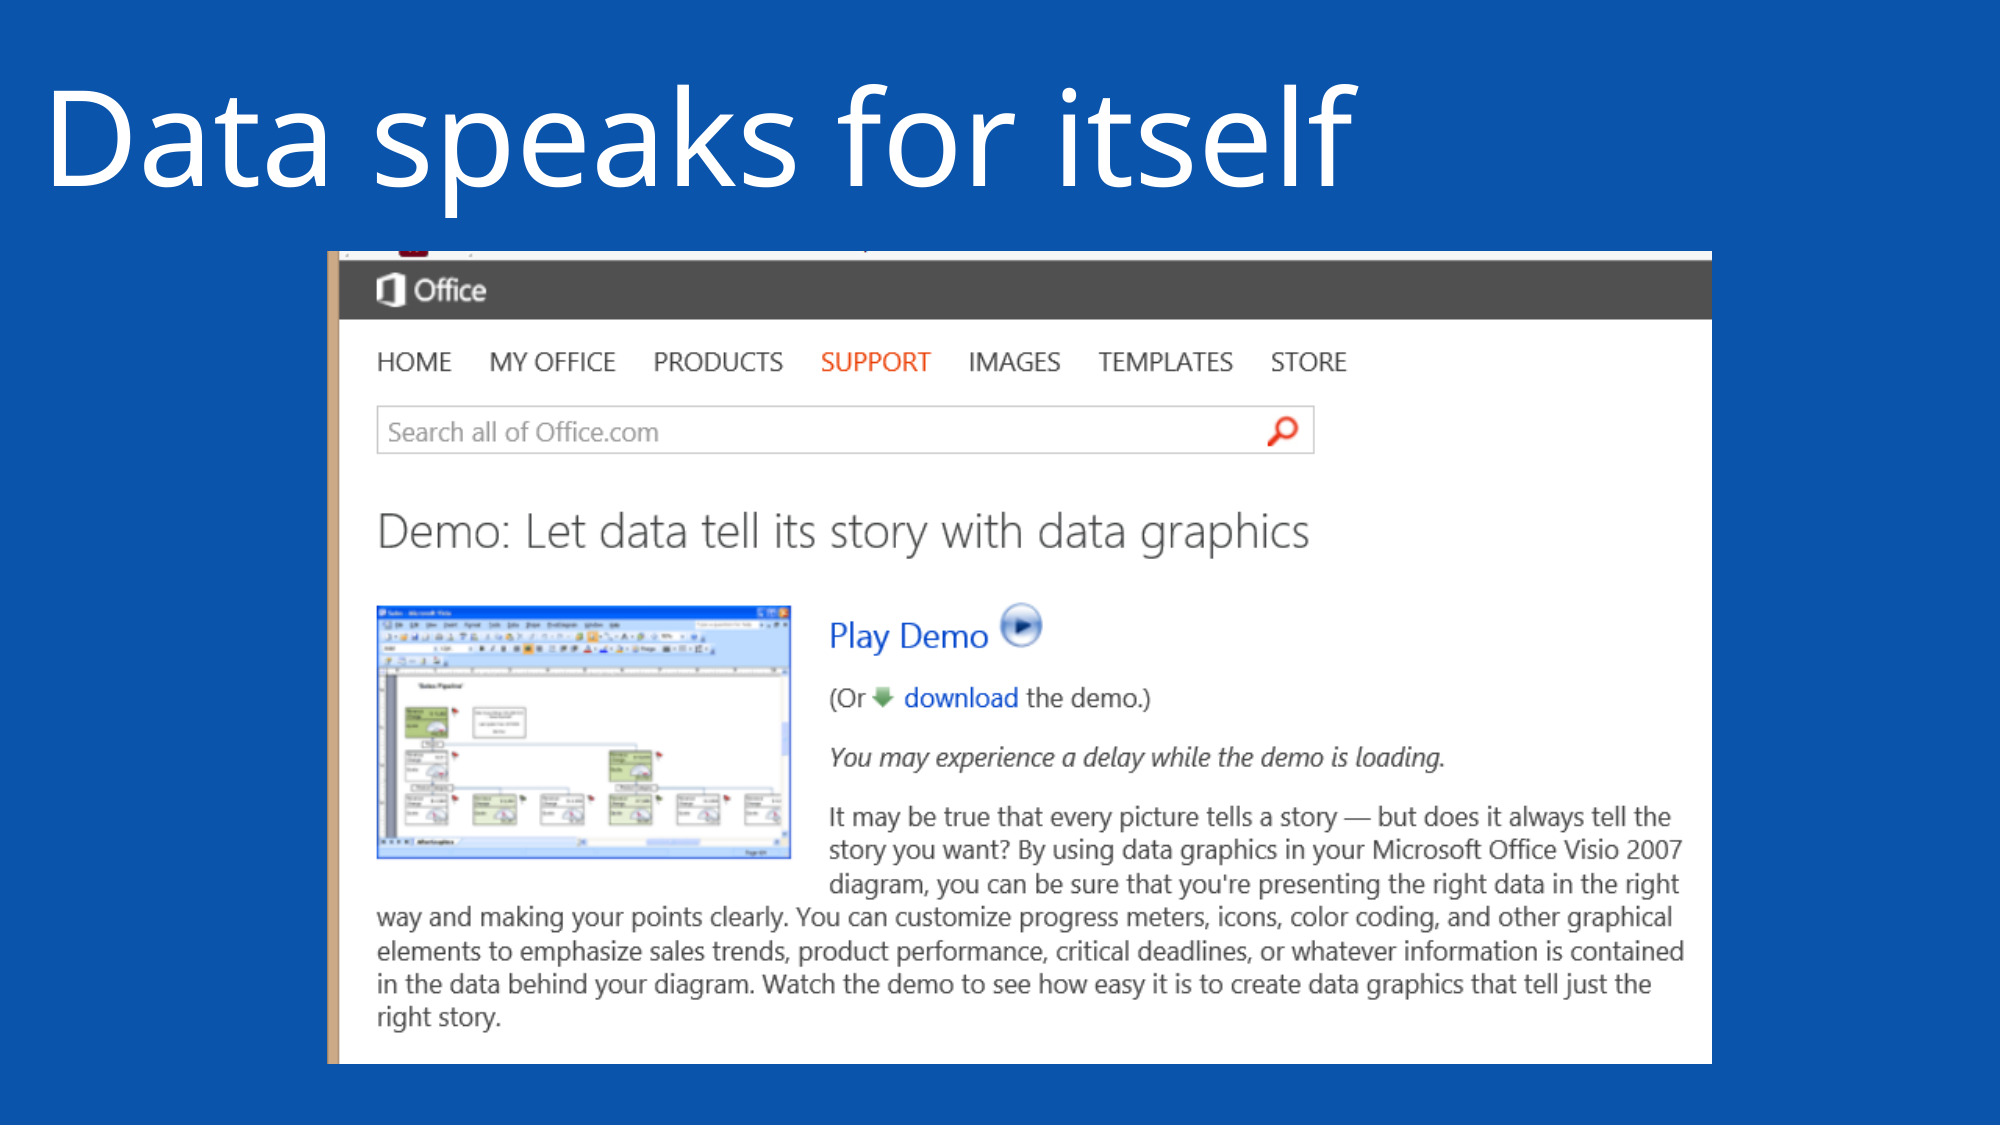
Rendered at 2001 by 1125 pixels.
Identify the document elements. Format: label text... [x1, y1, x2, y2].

title Data speaks for itself [26, 38, 1955, 227]
picture [326, 251, 1712, 1065]
